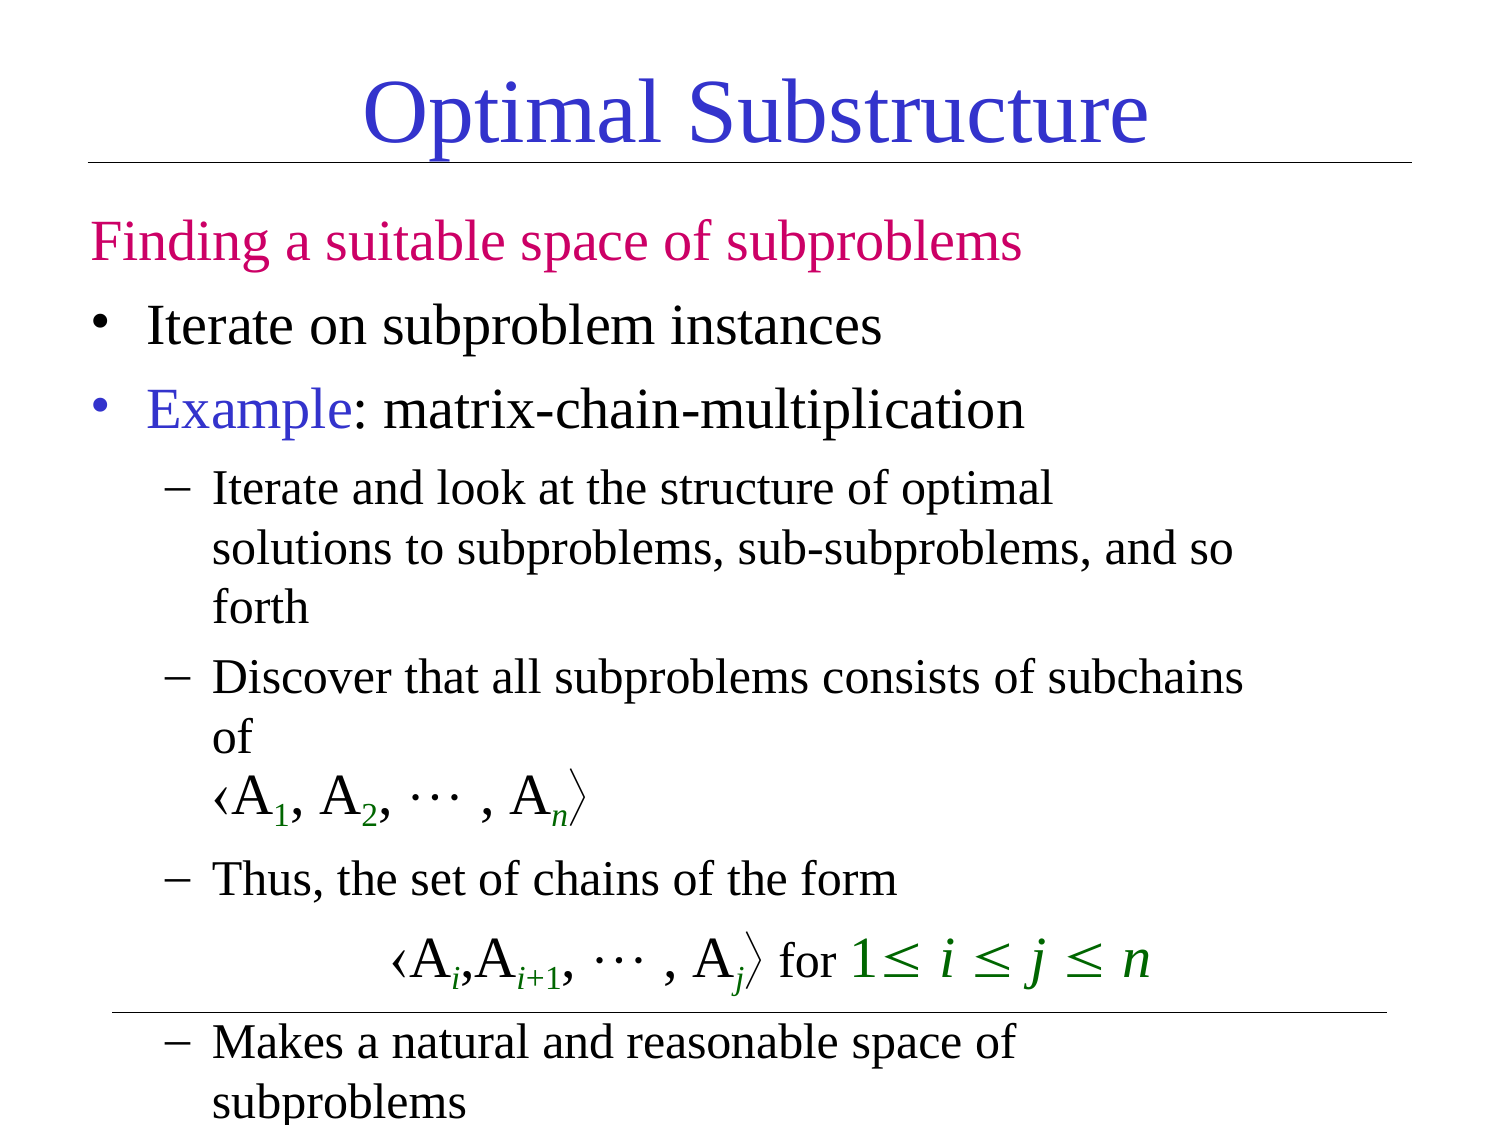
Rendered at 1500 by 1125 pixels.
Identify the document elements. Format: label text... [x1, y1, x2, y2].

title Optimal Substructure [49, 30, 1451, 240]
text_box Finding a suitable space of subproblems Iterate on subproblem instances Example: matrix-chain-multiplication Iterate and look at the structure of optimal solutions to subproblems, sub-subproblems, and so forth Discover that all subproblems consists of subchains of A1, A2,  , An Thus, the set of chains of the form Ai,Ai+1,  , Aj for 1 i  j  n Makes a natural and reasonable space of subproblems [87, 202, 1301, 1125]
